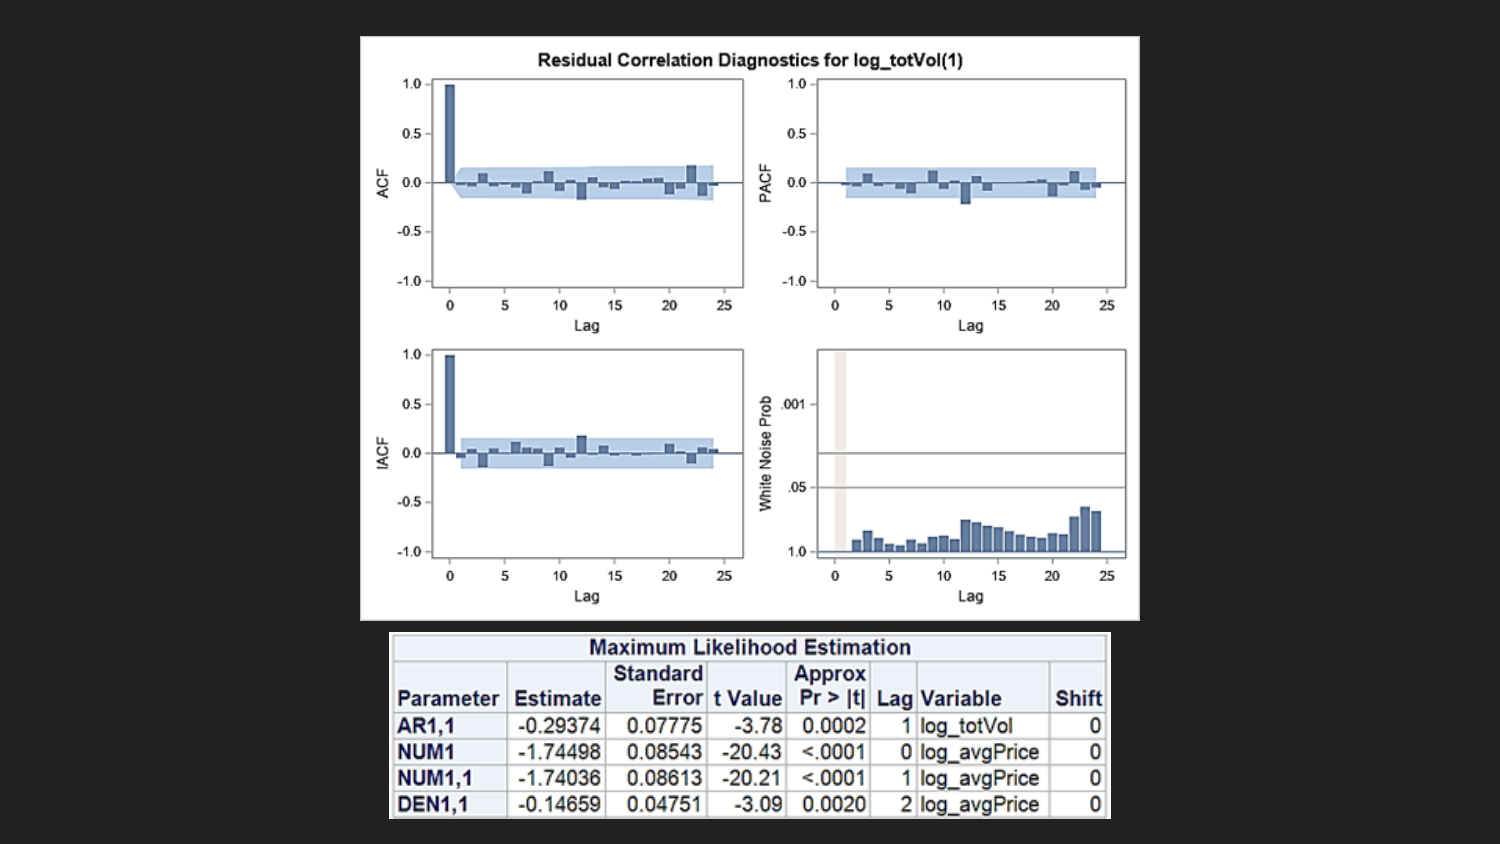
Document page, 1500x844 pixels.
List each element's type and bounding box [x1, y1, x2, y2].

picture [389, 632, 1111, 819]
picture [360, 36, 1140, 621]
